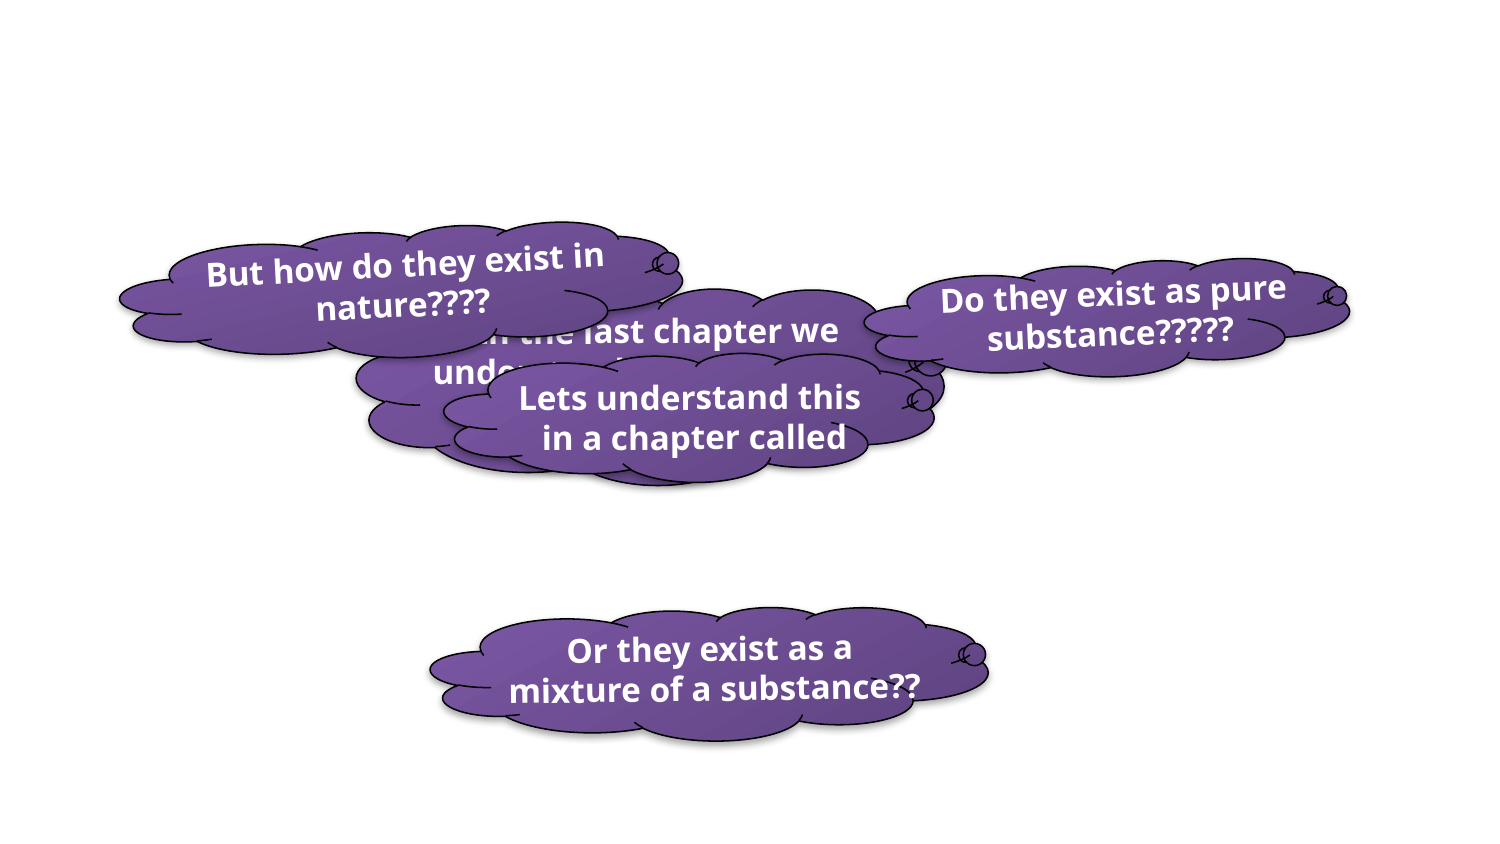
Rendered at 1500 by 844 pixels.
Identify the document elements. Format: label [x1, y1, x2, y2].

text_box [940, 385, 945, 485]
text_box [443, 352, 935, 483]
text_box [356, 365, 439, 485]
text_box [430, 606, 989, 741]
text_box [686, 287, 859, 350]
text_box [119, 227, 683, 358]
text_box [864, 261, 1350, 377]
